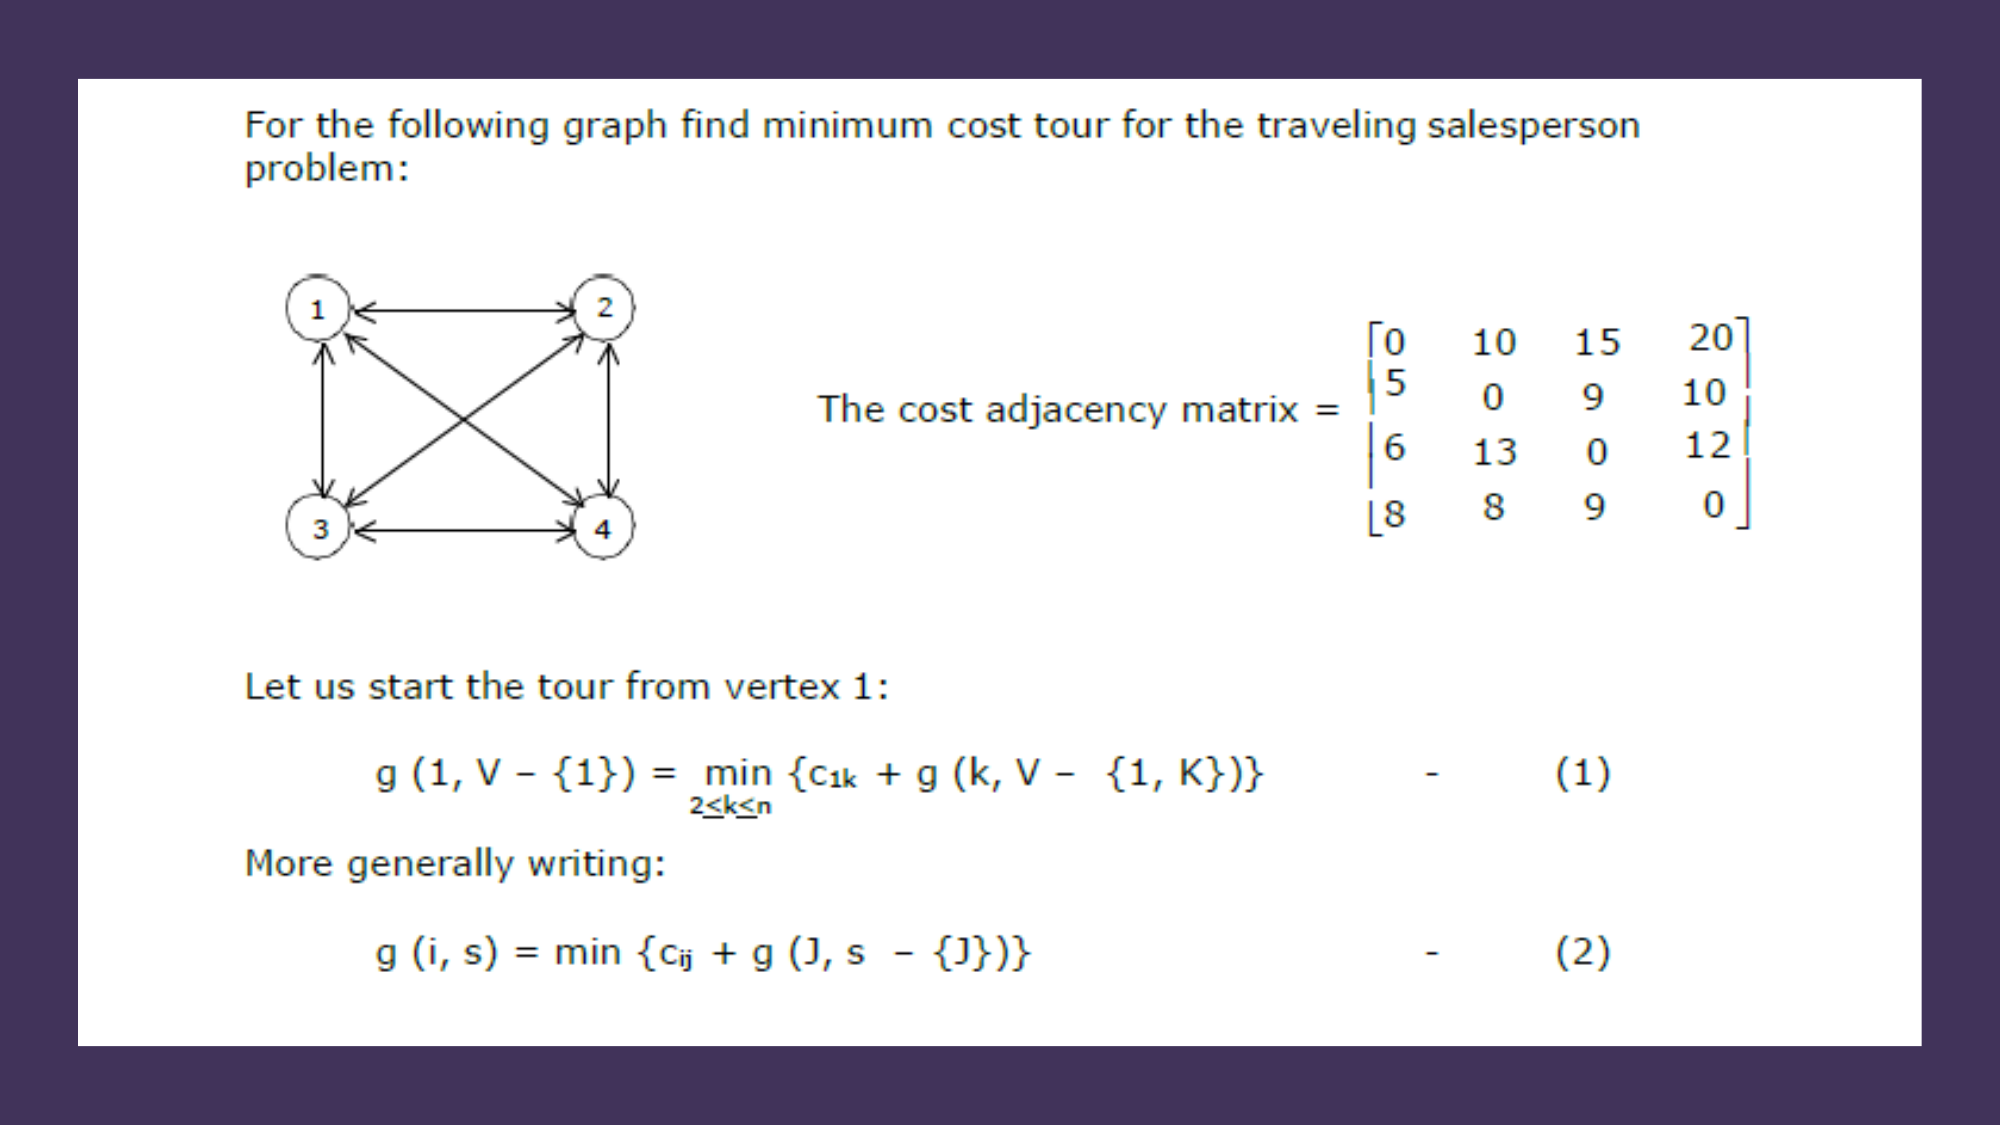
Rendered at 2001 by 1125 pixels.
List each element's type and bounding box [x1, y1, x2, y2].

text_box [0, 0, 2000, 1125]
text_box [77, 78, 1923, 1047]
picture [222, 100, 1778, 1015]
